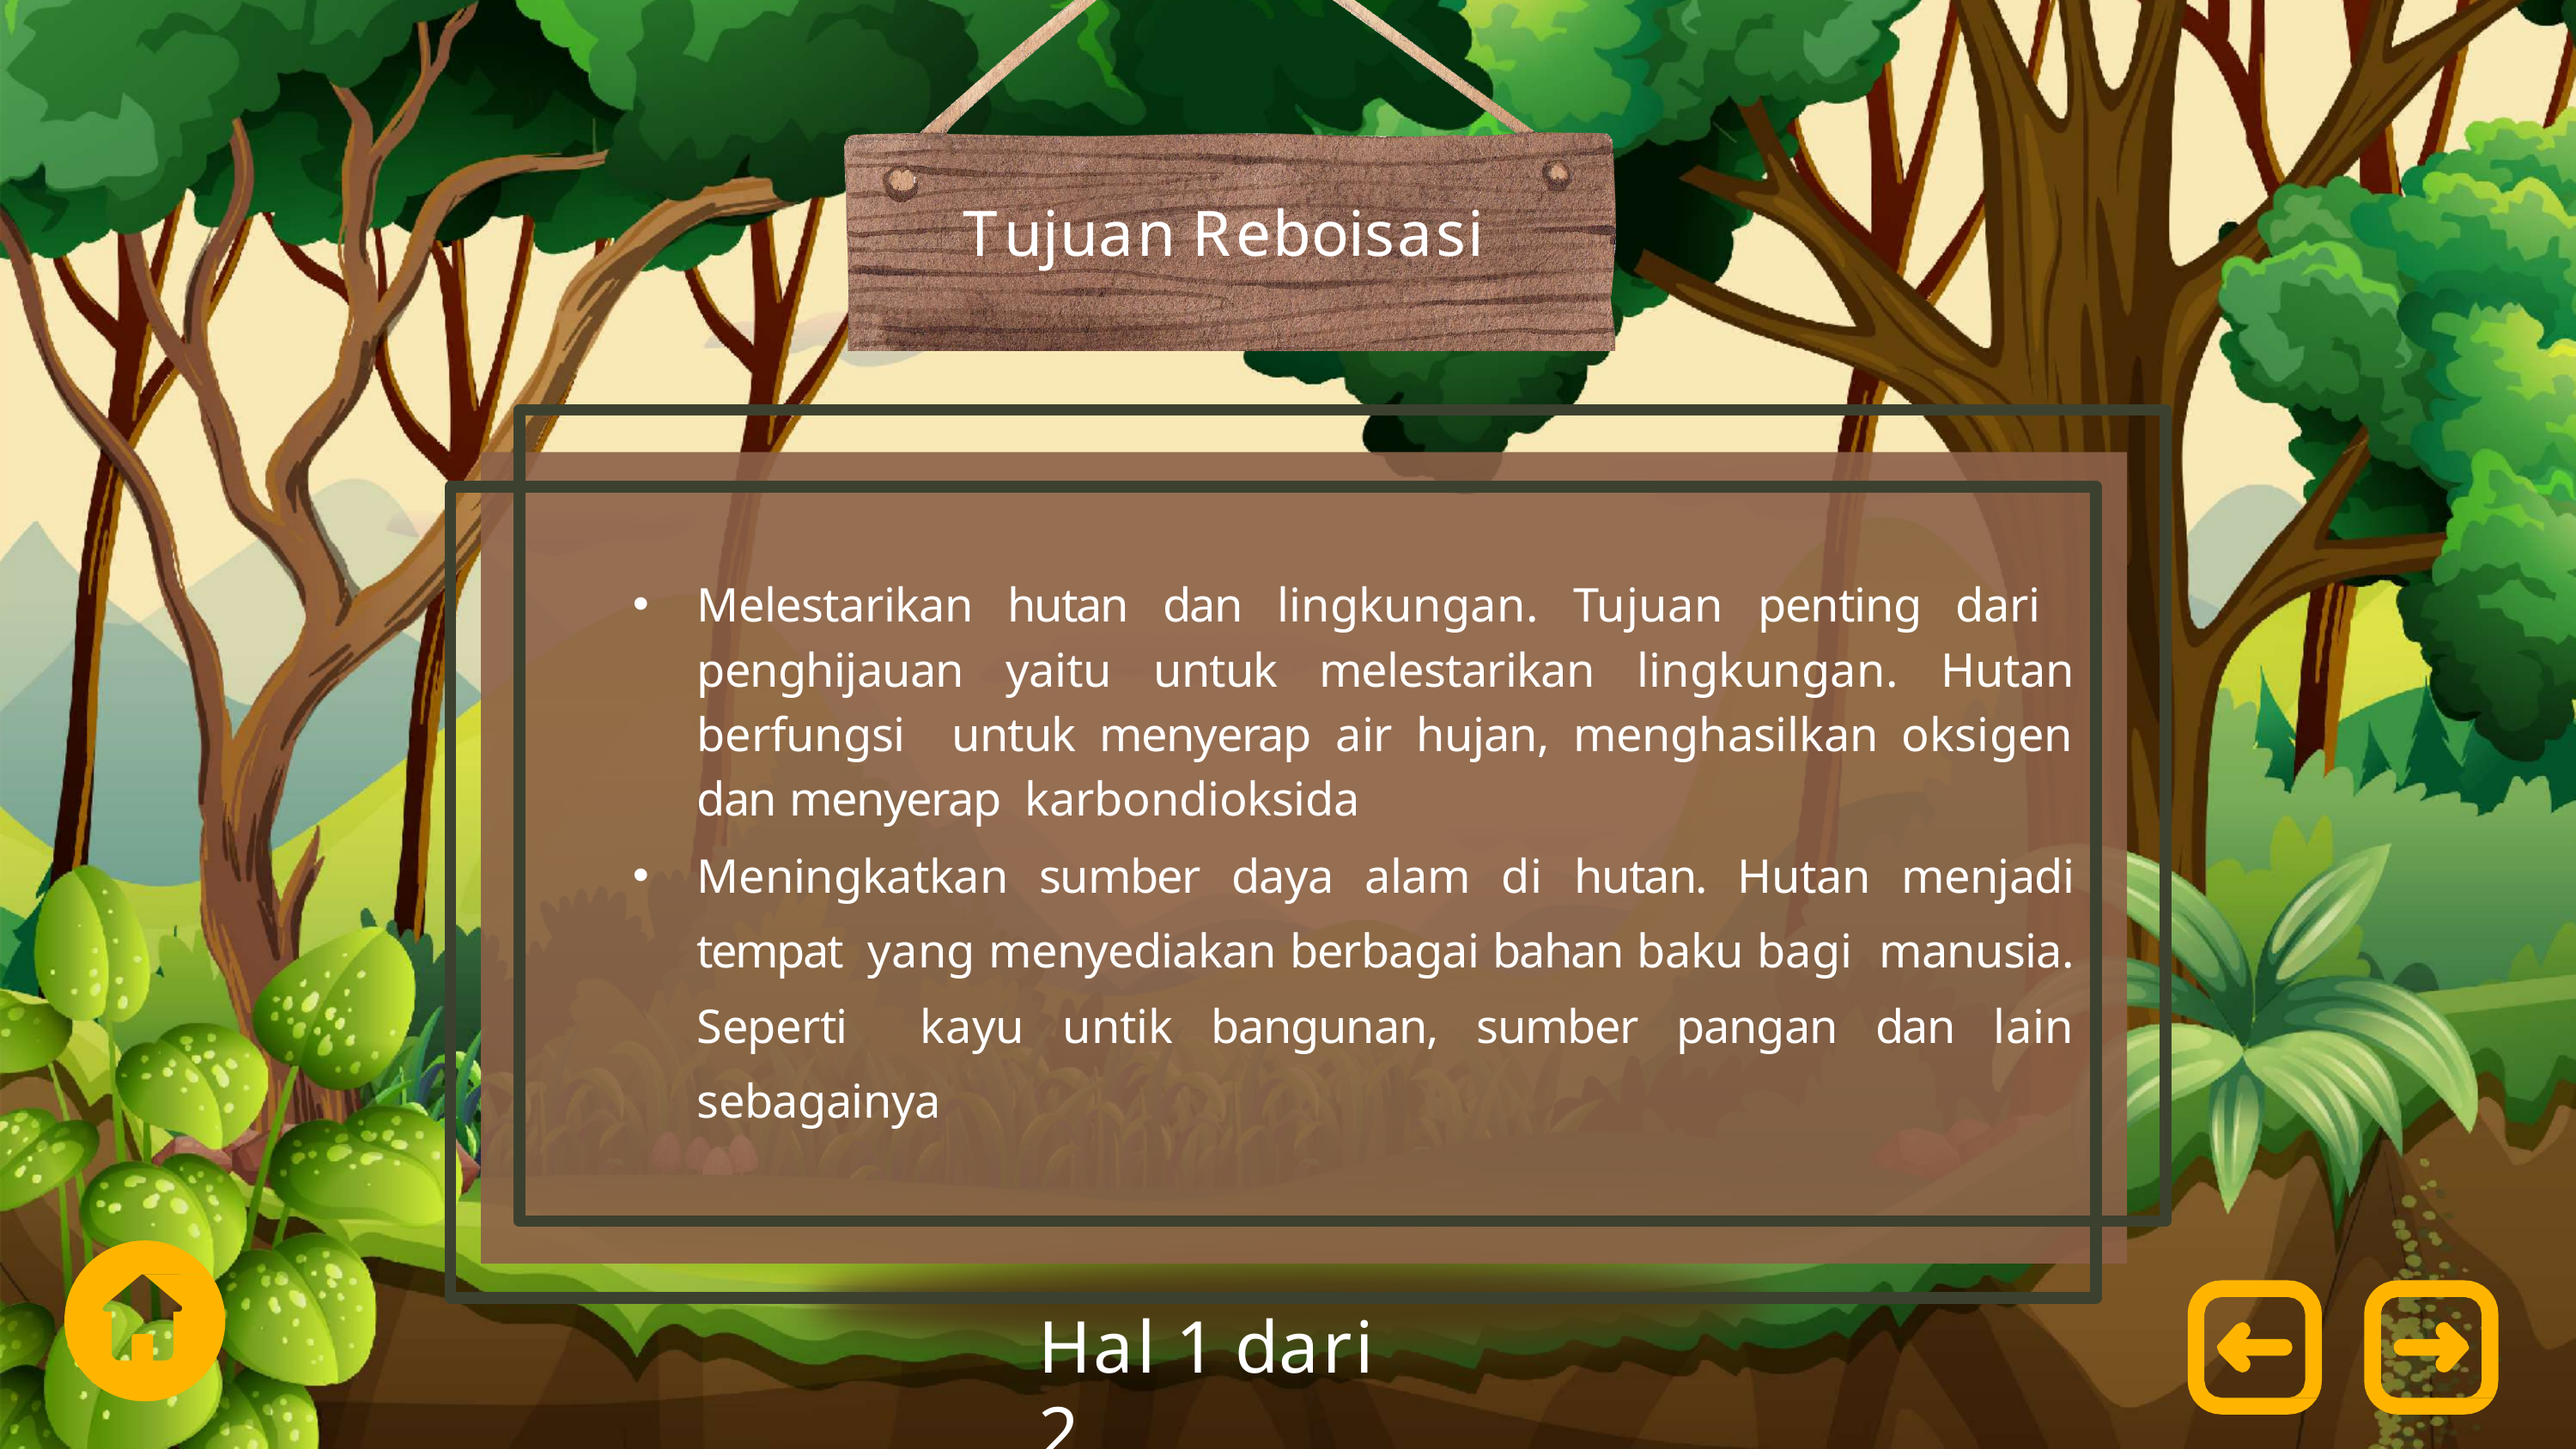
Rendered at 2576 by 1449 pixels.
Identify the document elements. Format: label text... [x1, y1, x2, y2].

text_box [2187, 1280, 2323, 1415]
picture [0, 0, 2576, 1449]
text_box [450, 409, 2166, 1299]
text_box [2364, 1280, 2499, 1415]
title Tujuan Reboisasi [961, 356, 1615, 404]
text_box Hal 1 dari 2 [1036, 1393, 1423, 1449]
text_box [64, 1240, 226, 1402]
